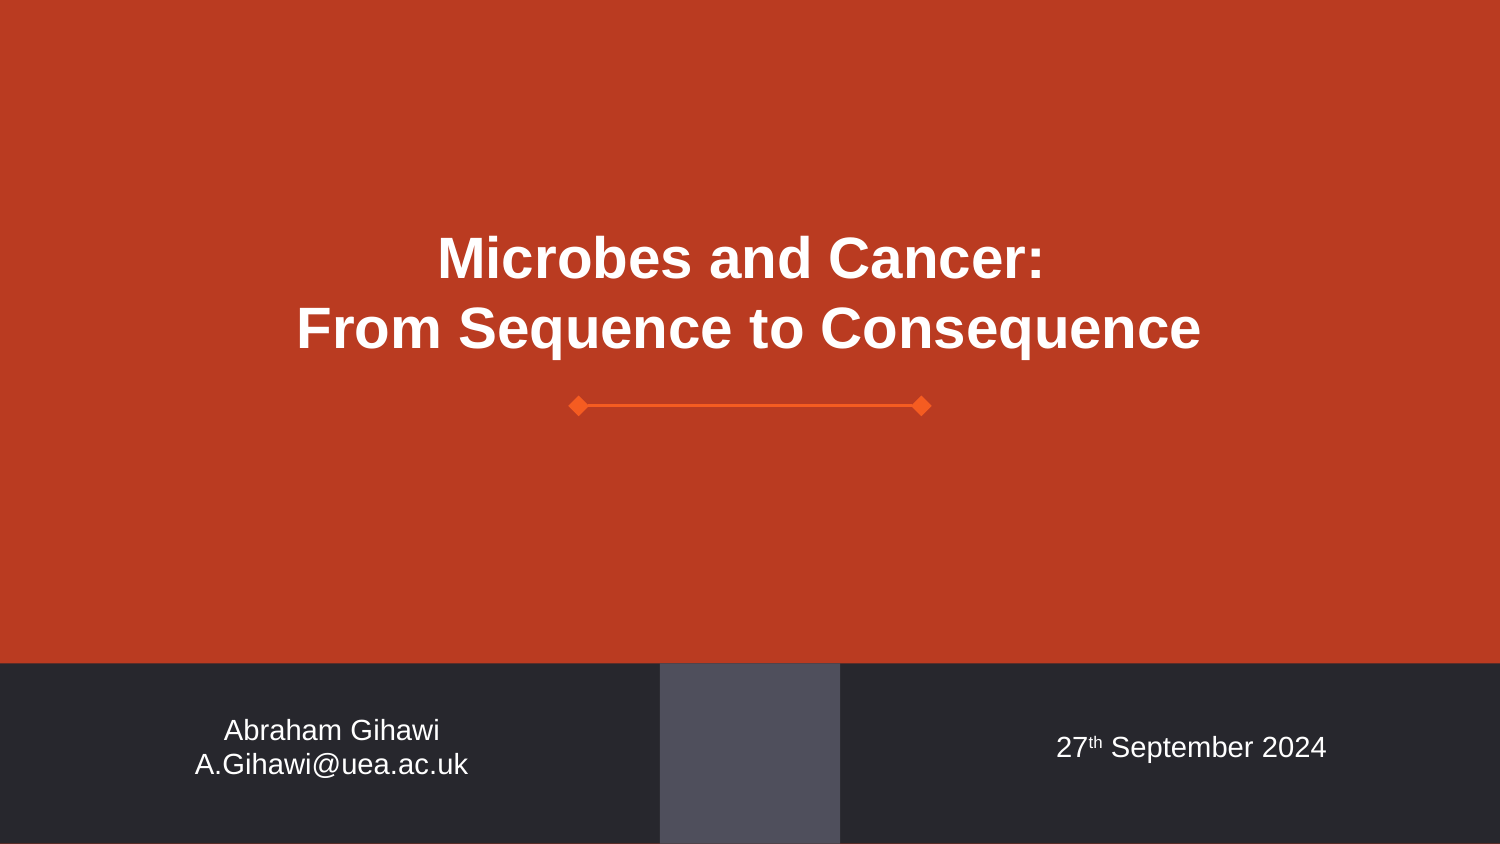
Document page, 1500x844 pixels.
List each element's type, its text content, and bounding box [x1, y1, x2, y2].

text_box Abraham Gihawi A.Gihawi@uea.ac.uk [0, 703, 664, 789]
title Microbes and Cancer: From Sequence to Consequence [0, 184, 1500, 375]
text_box 27th September 2024 [1041, 721, 1343, 771]
